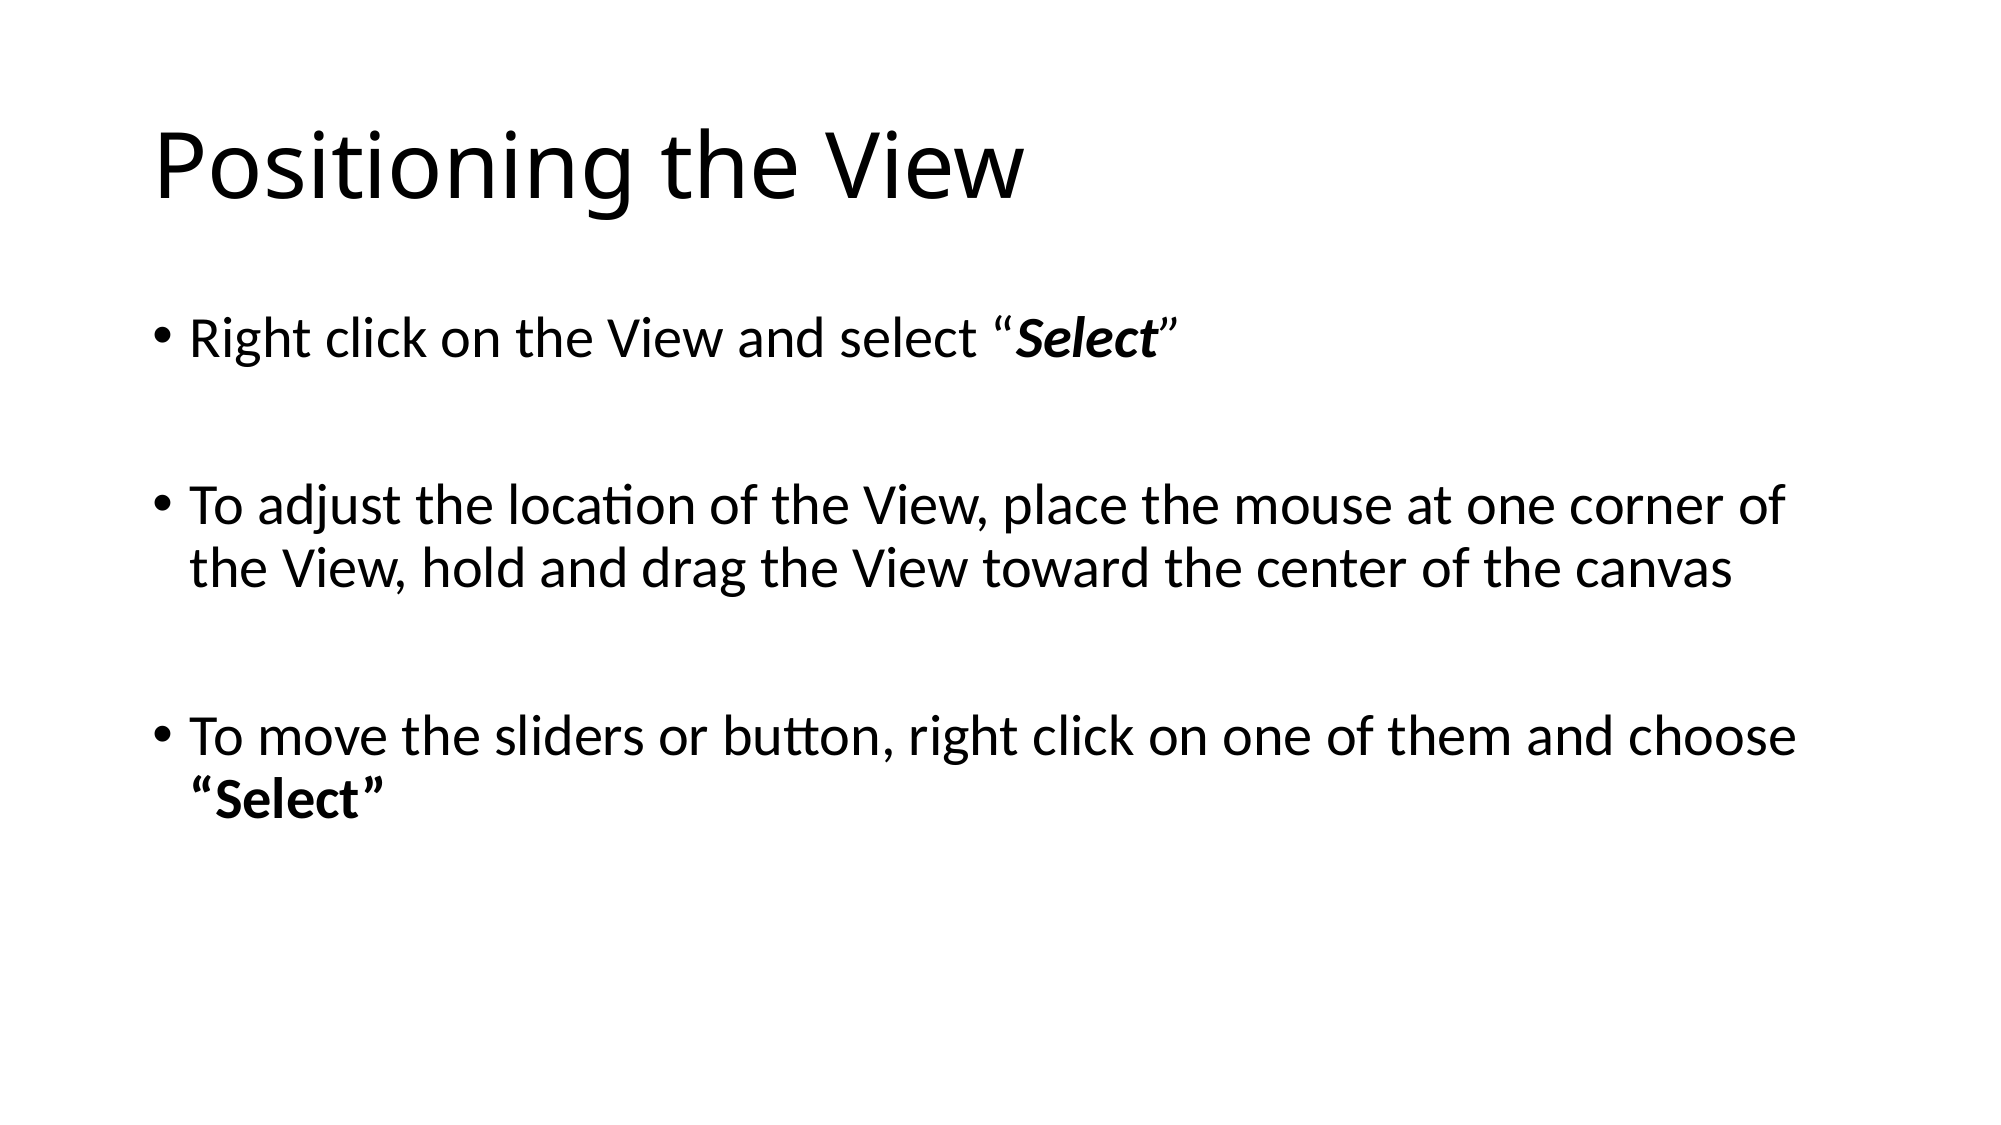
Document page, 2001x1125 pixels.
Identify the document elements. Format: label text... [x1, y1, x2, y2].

title Positioning the View [137, 59, 1863, 278]
list Right click on the View and select “Select” To adjust the location of the View, place the mouse at one corner of the View, hold and drag the View toward the center of the canvas To move the sliders or button, right click on one of them and choose “Select” [137, 299, 1863, 1014]
